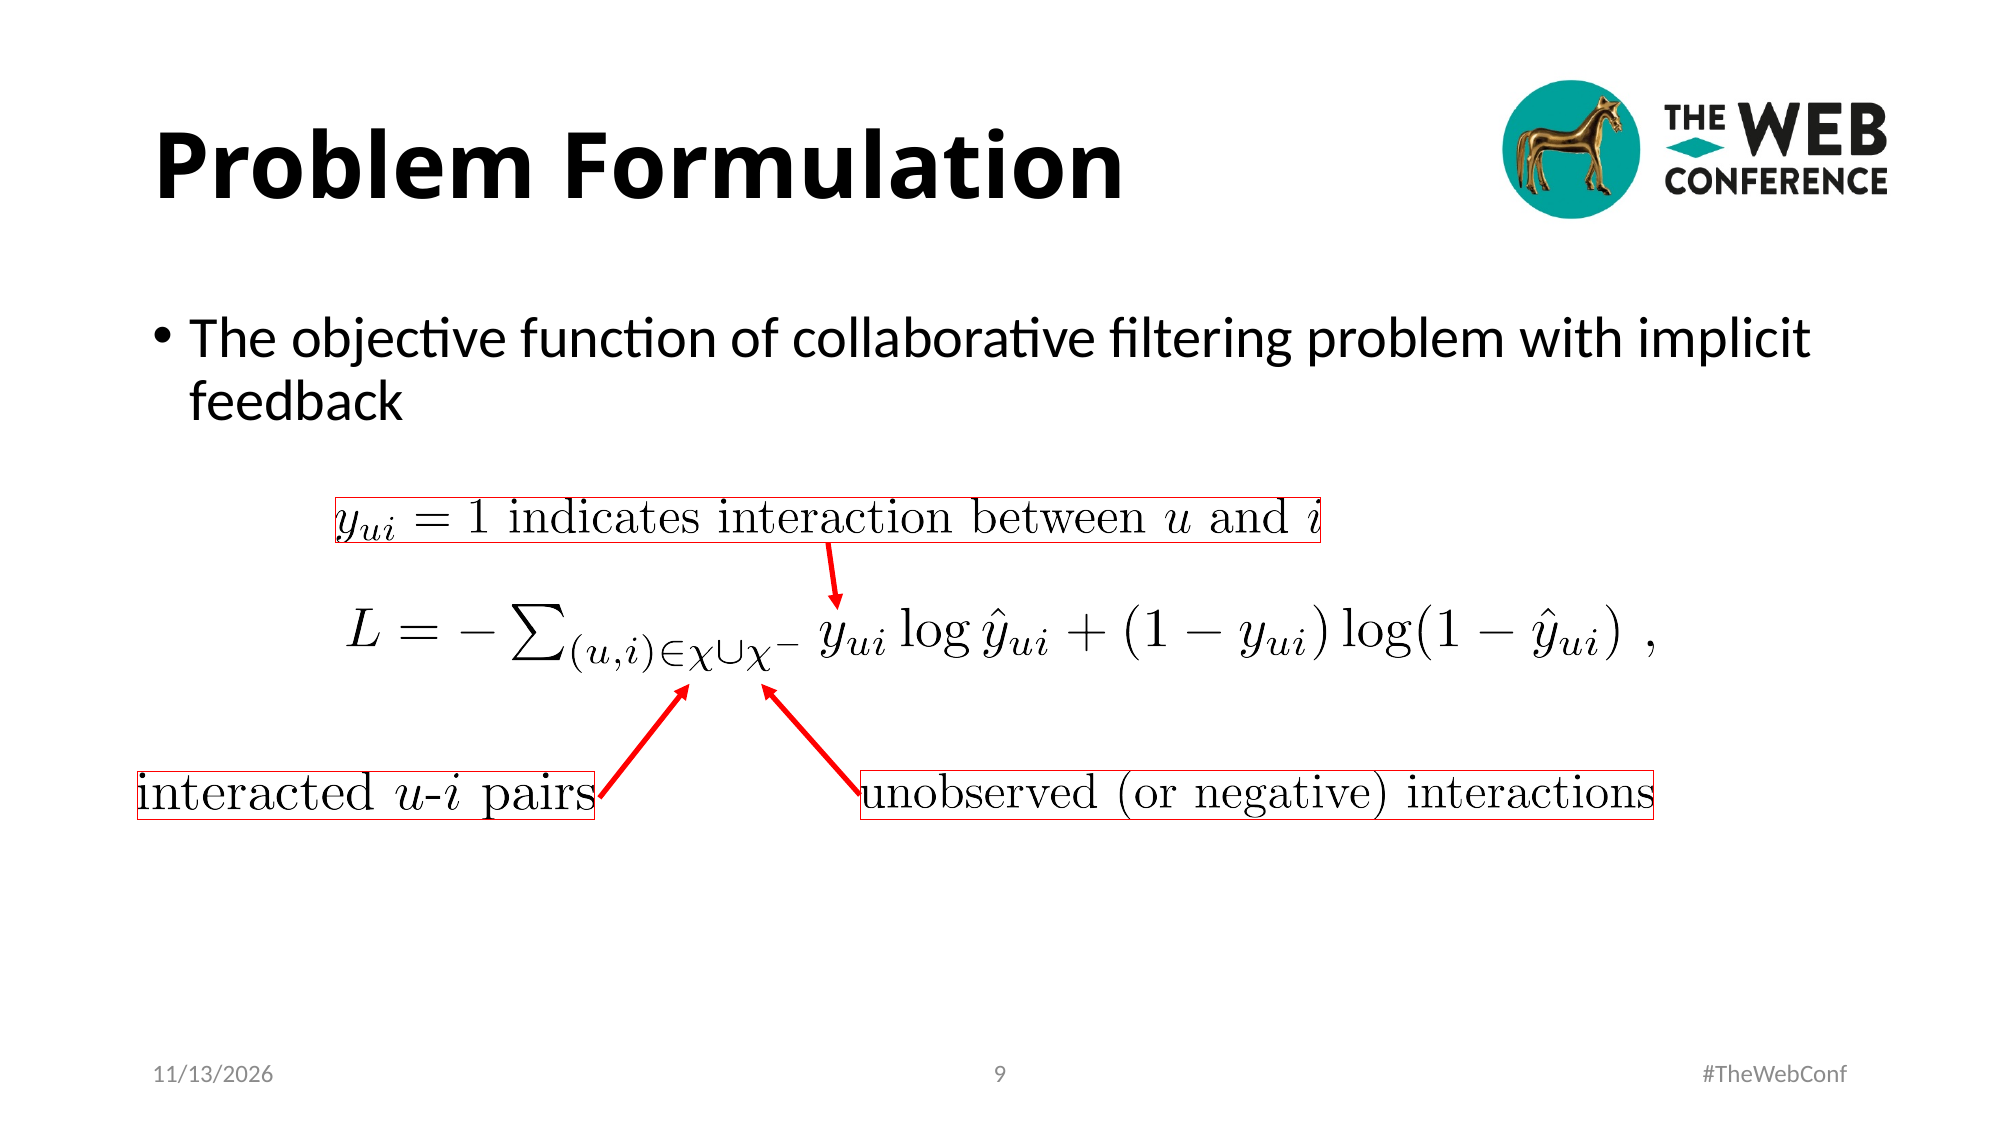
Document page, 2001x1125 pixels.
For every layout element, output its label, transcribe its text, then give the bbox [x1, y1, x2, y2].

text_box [828, 542, 838, 610]
picture [335, 497, 1321, 543]
picture [1863, 59, 1930, 240]
picture [346, 604, 1654, 673]
list The objective function of collaborative filtering problem with implicit feedback [137, 299, 1863, 458]
picture [137, 771, 595, 820]
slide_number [137, 1042, 588, 1103]
slide_number #TheWebConf [1412, 1042, 1863, 1103]
picture [859, 770, 1654, 820]
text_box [599, 683, 690, 798]
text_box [761, 683, 860, 795]
title Problem Formulation [137, 59, 1863, 278]
footer 9 [662, 1042, 1338, 1103]
